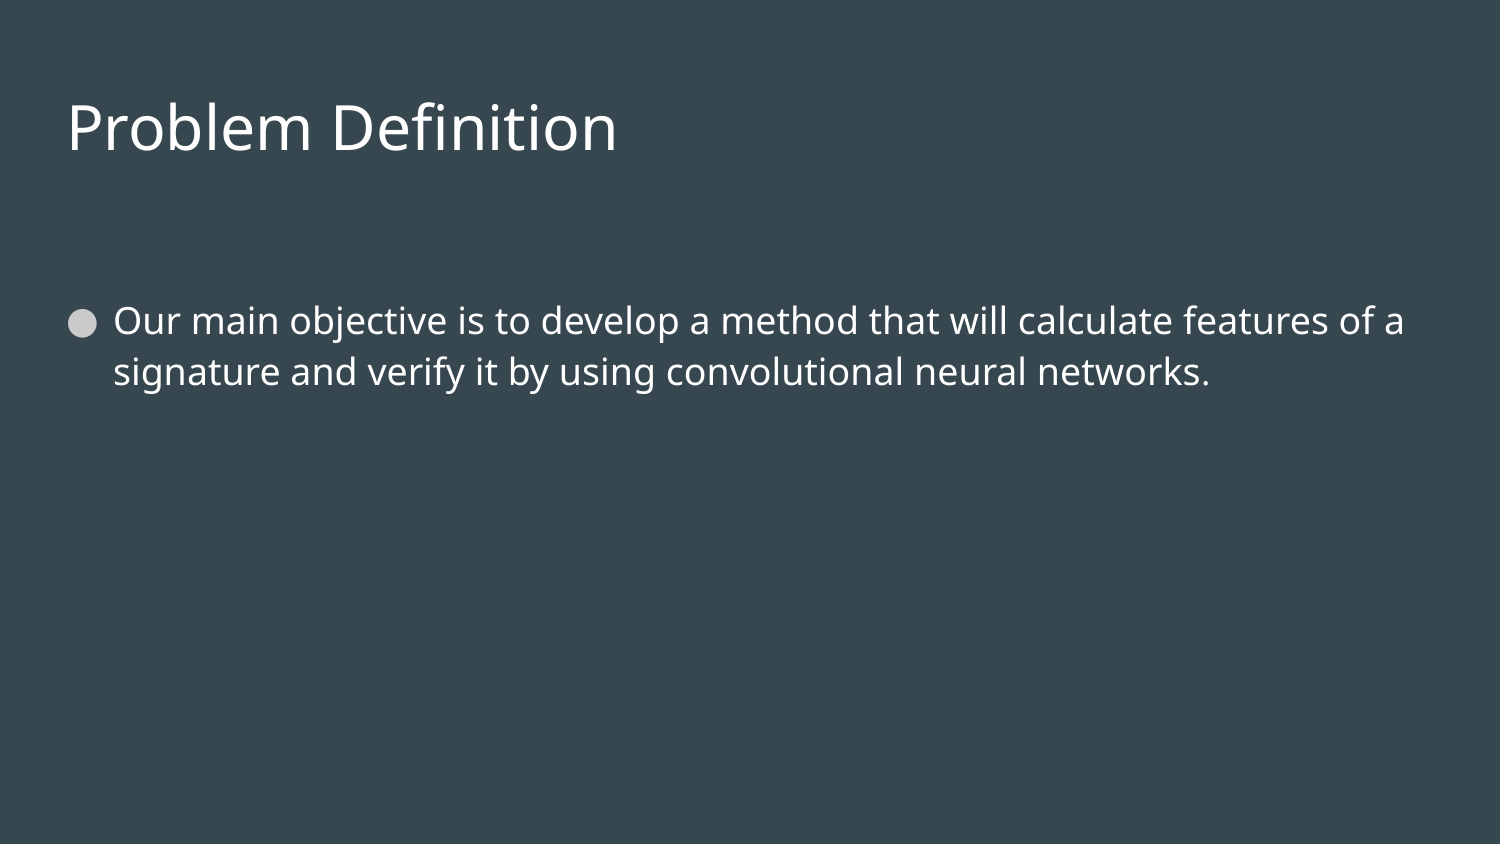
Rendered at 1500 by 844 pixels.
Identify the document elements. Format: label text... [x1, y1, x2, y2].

title Problem Definition [51, 72, 1449, 167]
list Our main objective is to develop a method that will calculate features of a signature and verify it by using convolutional neural networks. [51, 201, 1449, 798]
